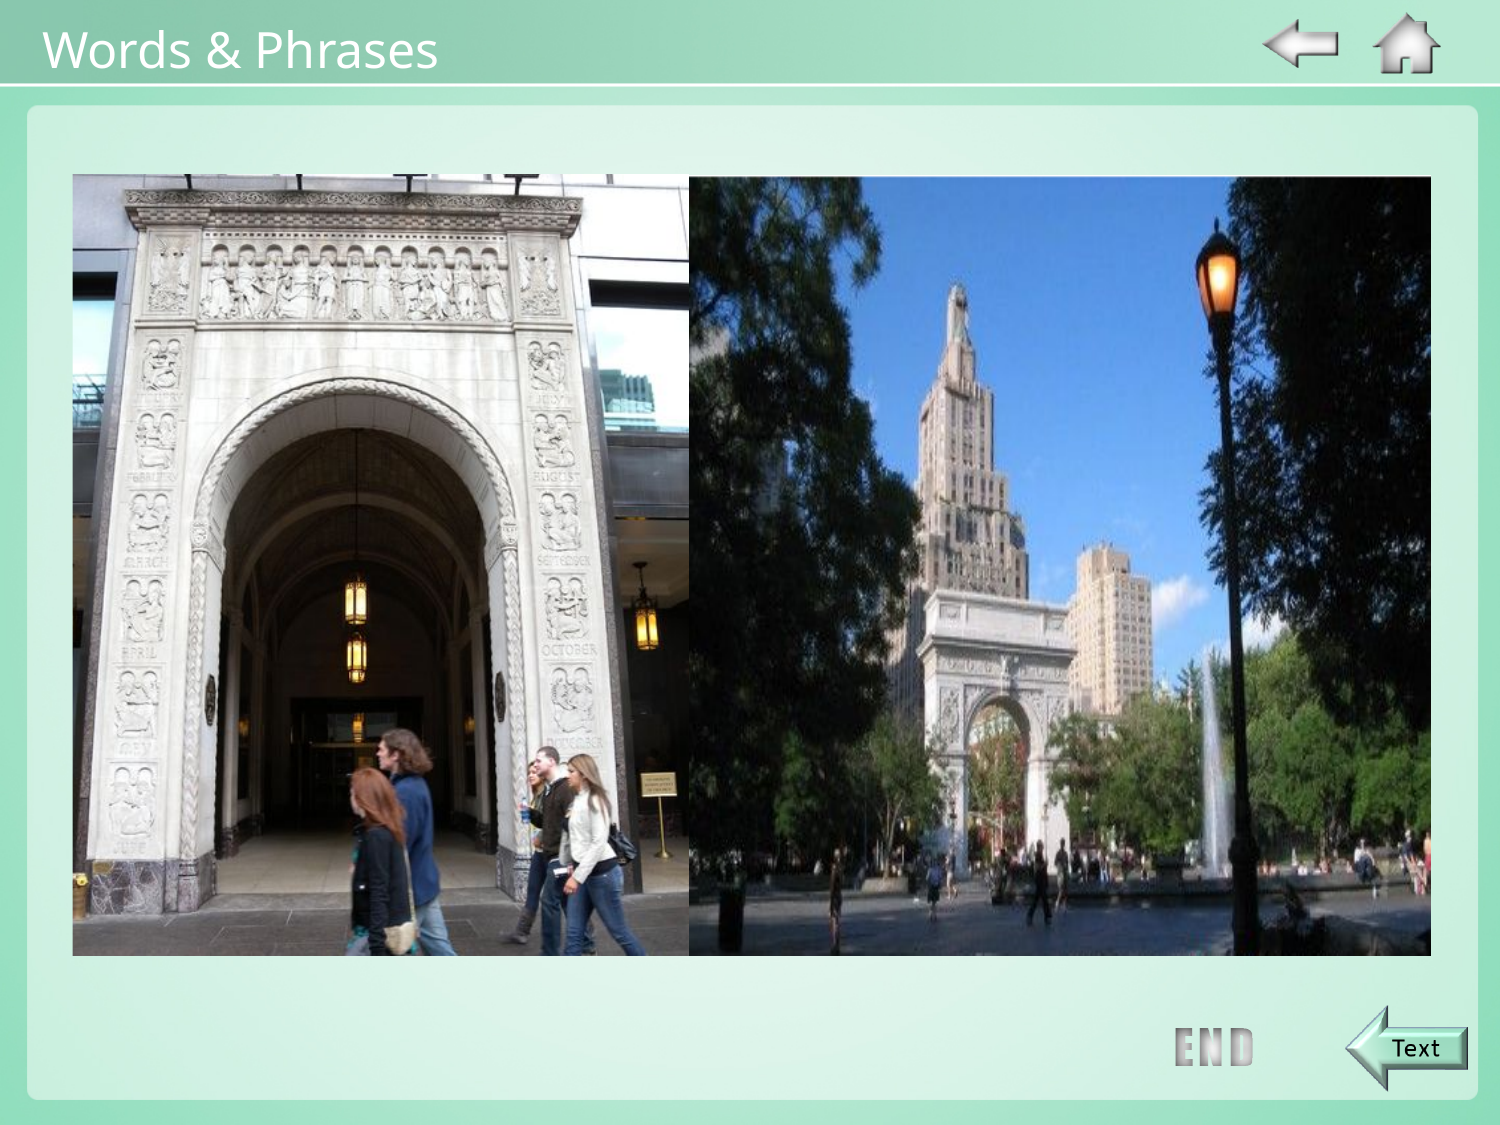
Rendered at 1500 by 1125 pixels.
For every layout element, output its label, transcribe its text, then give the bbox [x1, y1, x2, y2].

text_box Words & Phrases [27, 11, 582, 87]
picture [0, 0, 1500, 1125]
